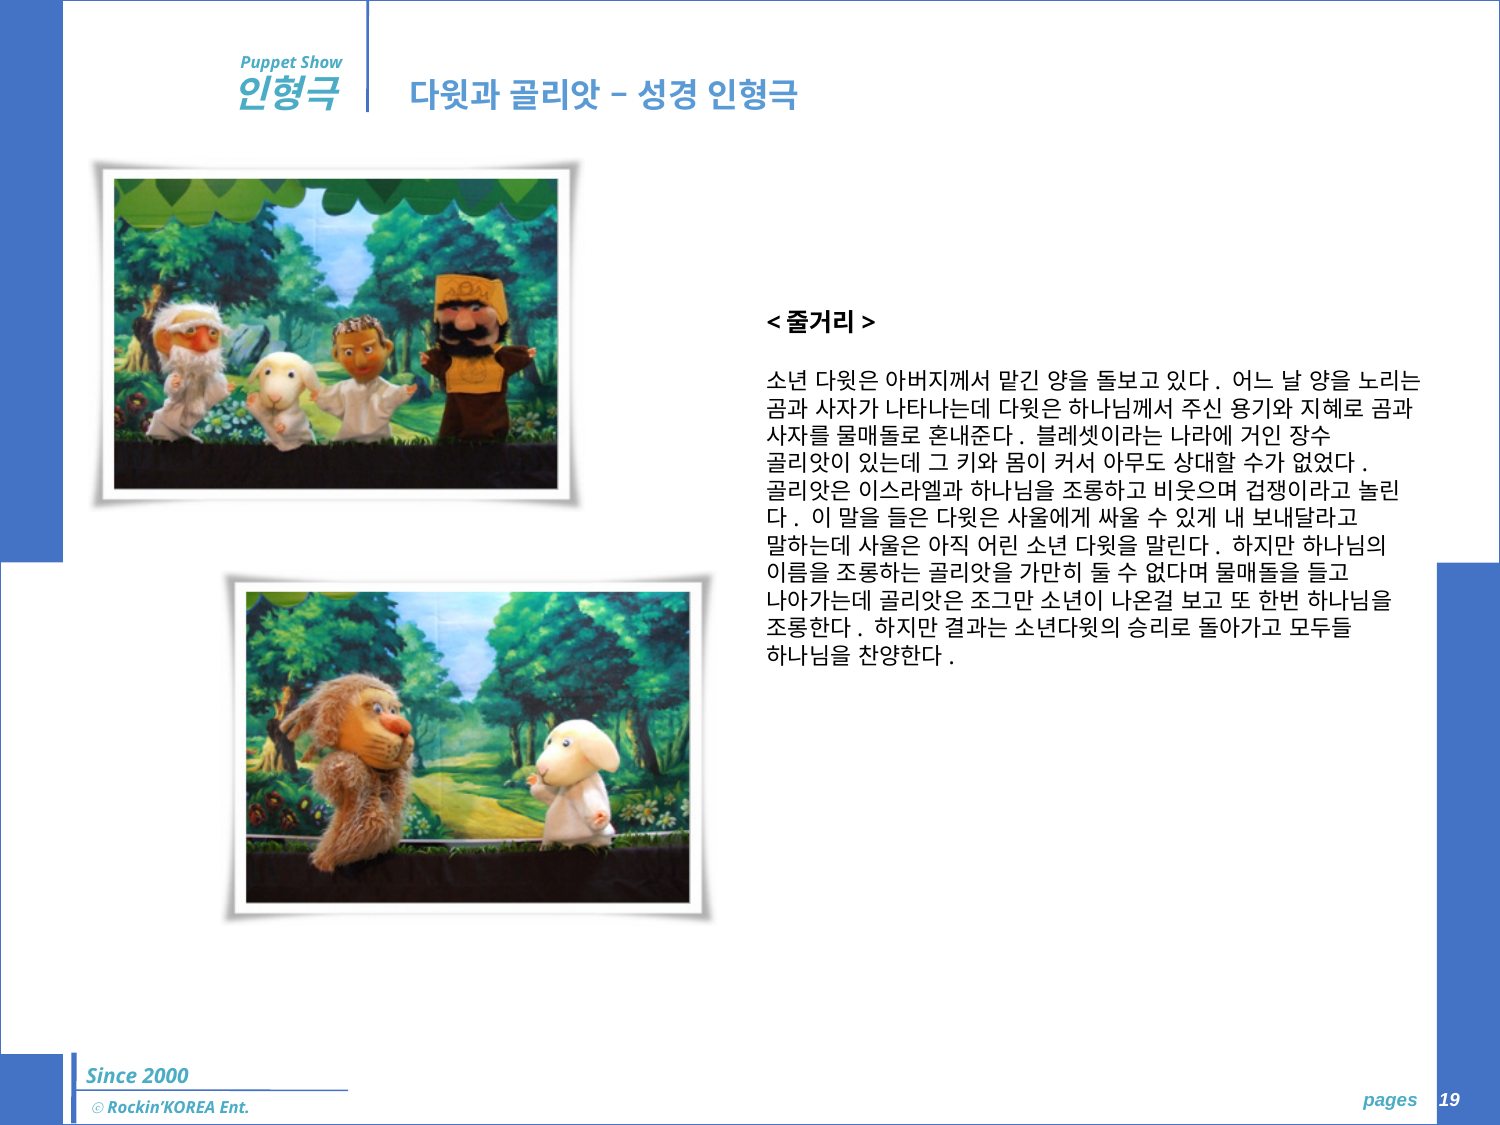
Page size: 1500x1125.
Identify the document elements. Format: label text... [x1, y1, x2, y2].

text_box ⓒ Rockin’KOREA Ent. [75, 1091, 266, 1125]
text_box [0, 1053, 64, 1125]
text_box [1436, 561, 1500, 1125]
text_box Since 2000 [71, 1055, 204, 1096]
text_box Puppet Show [225, 44, 358, 80]
text_box 다윗과 골리앗 – 성경 인형극 [394, 66, 815, 121]
text_box pages 19 [1311, 1077, 1475, 1125]
text_box <줄거리> 소년 다윗은 아버지께서 맡긴 양을 돌보고 있다. 어느 날 양을 노리는 곰과 사자가 나타나는데 다윗은 하나님께서 주신 용기와 지혜로 곰과 사자를 물매돌로 혼내준다. 블레셋이라는 나라에 거인 장수 골리앗이 있는데 그 키와 몸이 커서 아무도 상대할 수가 없었다. 골리앗은 이스라엘과 하나님을 조롱하고 비웃으며 겁쟁이라고 놀린다. 이 말을 들은 다윗은 사울에게 싸울 수 있게 내 보내달라고 말하는데 사울은 아직 어린 소년 다윗을 말린다. 하지만 하나님의 이름을 조롱하는 골리앗을 가만히 둘 수 없다며 물매돌을 들고 나아가는데 골리앗은 조그만 소년이 나온걸 보고 또 한번 하나님을 조롱한다. 하지만 결과는 소년다윗의 승리로 돌아가고 모두들 하나님을 찬양한다. [751, 299, 1437, 677]
text_box [0, 0, 1500, 1125]
picture [220, 570, 717, 926]
text_box 인형극 [218, 62, 352, 123]
picture [88, 157, 585, 512]
